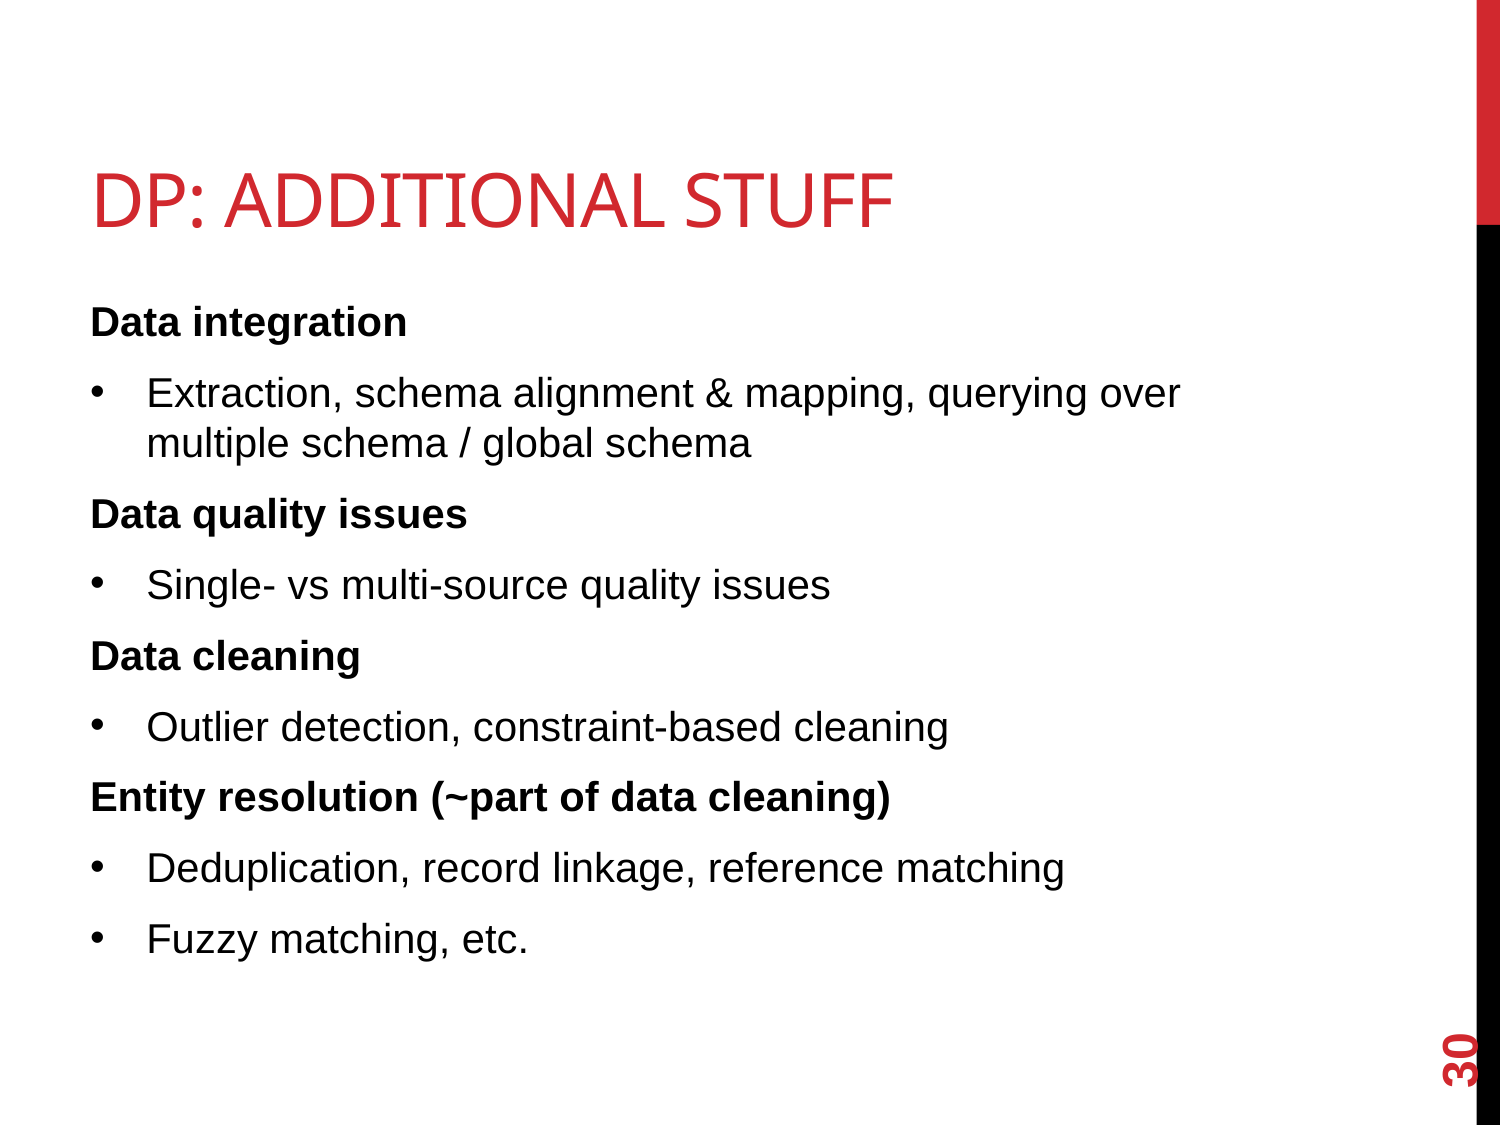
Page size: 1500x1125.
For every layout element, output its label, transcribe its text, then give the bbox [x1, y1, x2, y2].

title DP: Additional stuff [75, 25, 1325, 250]
list Data integration Extraction, schema alignment & mapping, querying over multiple schema / global schema Data quality issues Single- vs multi-source quality issues Data cleaning Outlier detection, constraint-based cleaning Entity resolution (~part of data cleaning) Deduplication, record linkage, reference matching Fuzzy matching, etc. [75, 287, 1325, 1005]
slide_number 30 [1427, 887, 1488, 1104]
